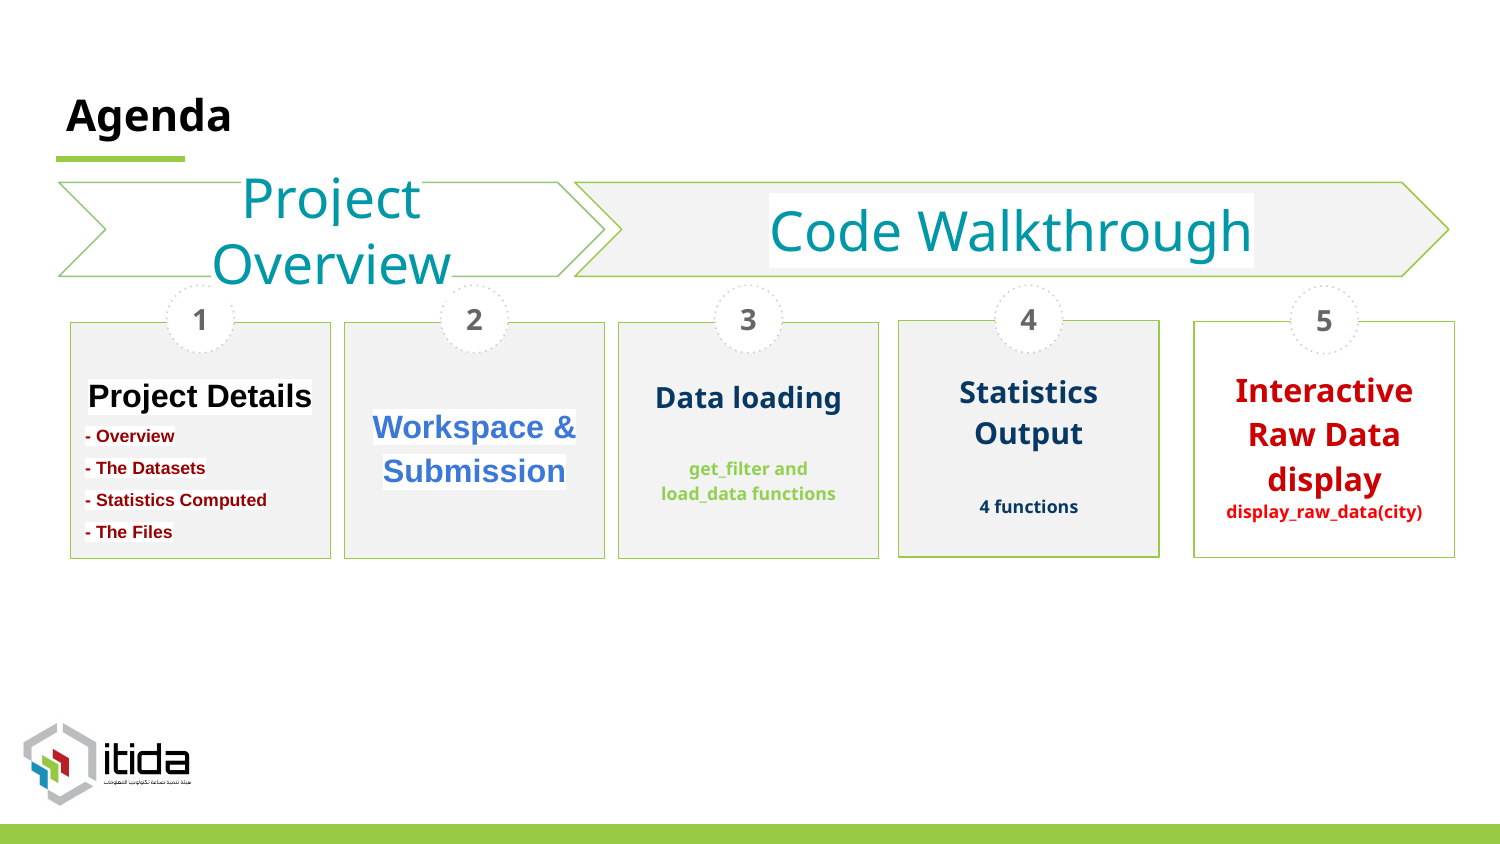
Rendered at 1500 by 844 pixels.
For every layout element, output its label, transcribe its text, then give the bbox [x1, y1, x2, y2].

text_box [344, 537, 605, 559]
text_box 3 [714, 285, 783, 353]
text_box Statistics Output 4 functions [914, 373, 1144, 511]
title Agenda [51, 72, 1449, 167]
text_box 1 [166, 285, 235, 339]
text_box Interactive Raw Data display display_raw_data(city) [1209, 374, 1440, 512]
picture [19, 716, 192, 812]
text_box Code Walkthrough [574, 182, 1449, 277]
text_box 2 [440, 285, 509, 352]
text_box [0, 825, 1500, 844]
text_box [229, 322, 331, 339]
text_box [618, 322, 879, 559]
text_box [898, 320, 1159, 557]
text_box [1194, 321, 1455, 558]
text_box Project Overview [58, 182, 605, 277]
text_box Project Details - Overview - The Datasets - Statistics Computed - The Files [70, 339, 331, 559]
text_box 4 [994, 285, 1063, 353]
text_box Workspace & Submission [344, 352, 605, 537]
text_box [344, 322, 463, 352]
text_box 5 [1290, 285, 1359, 354]
text_box Data loading get_filter and load_data functions [633, 370, 864, 507]
text_box [486, 322, 605, 352]
text_box [70, 322, 172, 339]
